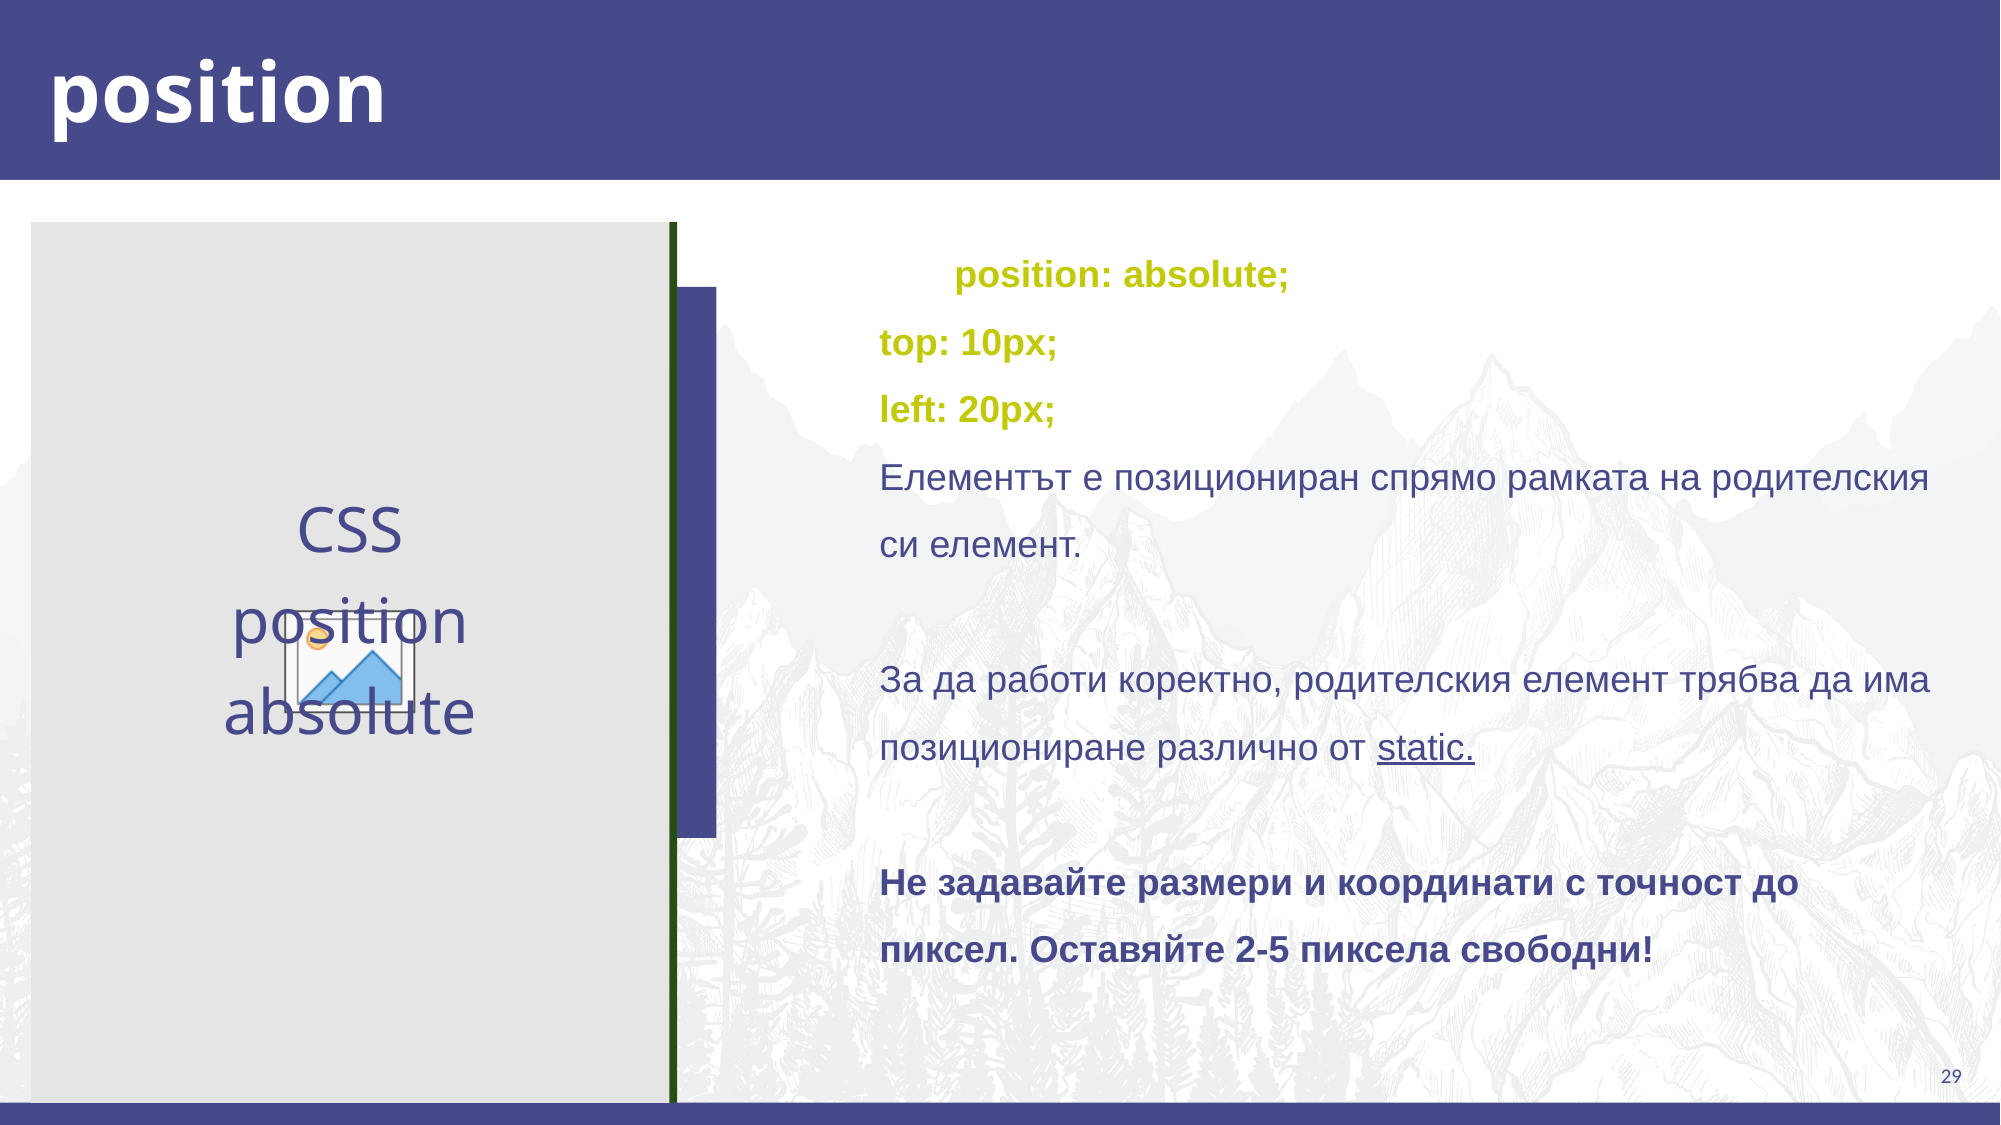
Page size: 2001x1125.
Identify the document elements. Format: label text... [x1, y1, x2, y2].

title position [31, 16, 1591, 162]
list position: absolute; top: 10px; left: 20px; Eлементът е позициониран спрямо рамката на родителския си елемент. За да работи коректно, родителския елемент трябва да има позициониране различно от static. Не задавайте размери и координати с точност до пиксел. Оставяйте 2-5 пиксела свободни! [786, 222, 1968, 1047]
slide_number 29 [1897, 1049, 1968, 1101]
picture [30, 222, 670, 1103]
